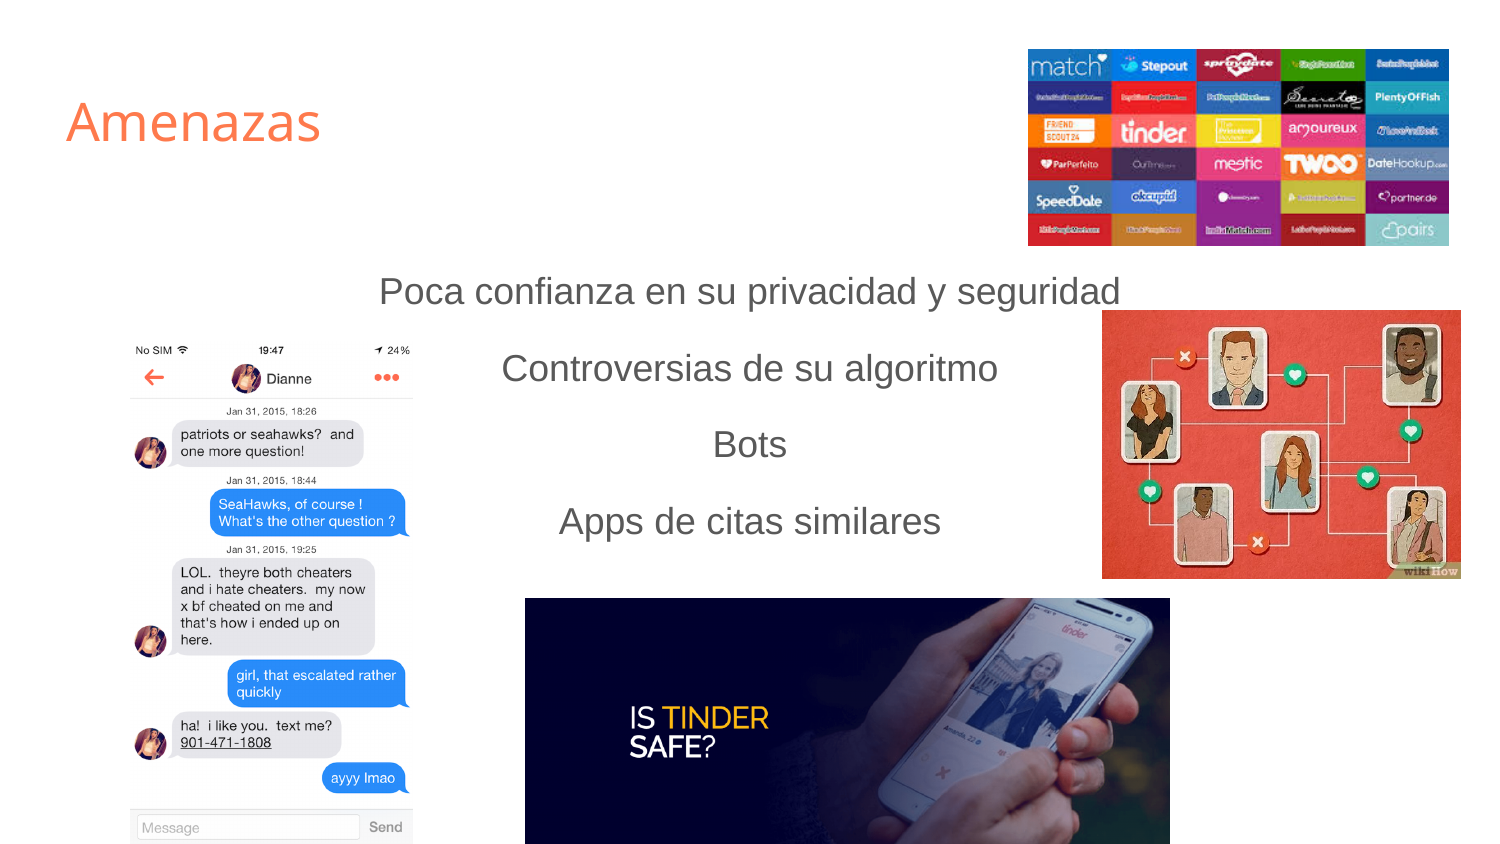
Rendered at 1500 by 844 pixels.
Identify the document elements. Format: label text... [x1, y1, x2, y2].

picture [129, 341, 414, 844]
picture [1102, 309, 1461, 579]
picture [1028, 49, 1450, 246]
list Poca confianza en su privacidad y seguridad Controversias de su algoritmo Bots Apps de citas similares [280, 245, 1220, 599]
picture [525, 598, 1170, 844]
title Amenazas [51, 72, 1023, 167]
